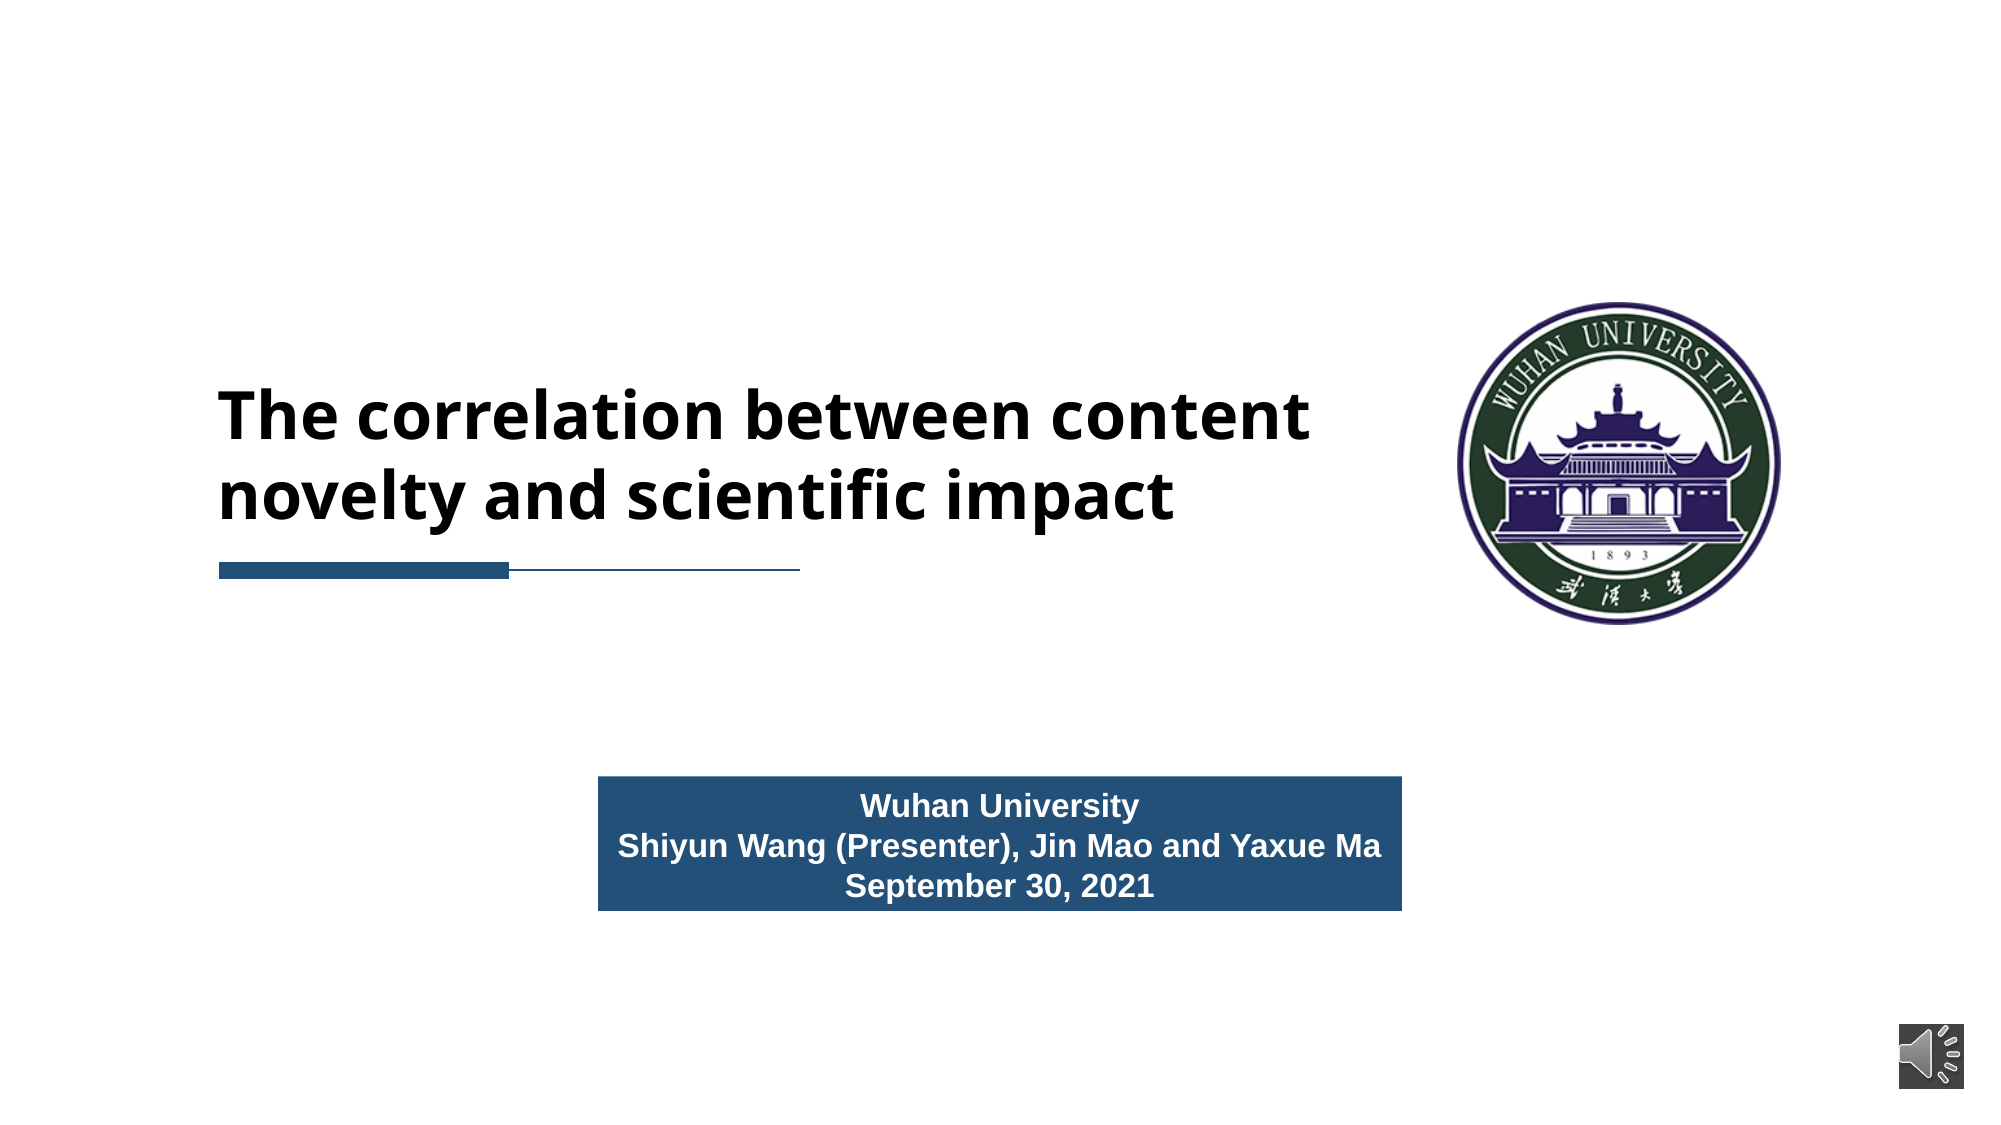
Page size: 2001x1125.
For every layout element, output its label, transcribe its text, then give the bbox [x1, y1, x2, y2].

text_box The correlation between content novelty and scientific impact [203, 365, 1350, 541]
text_box Wuhan University Shiyun Wang (Presenter), Jin Mao and Yaxue Ma September 30, 2021 [598, 776, 1402, 911]
picture [1897, 1022, 1965, 1090]
picture [1457, 302, 1781, 625]
